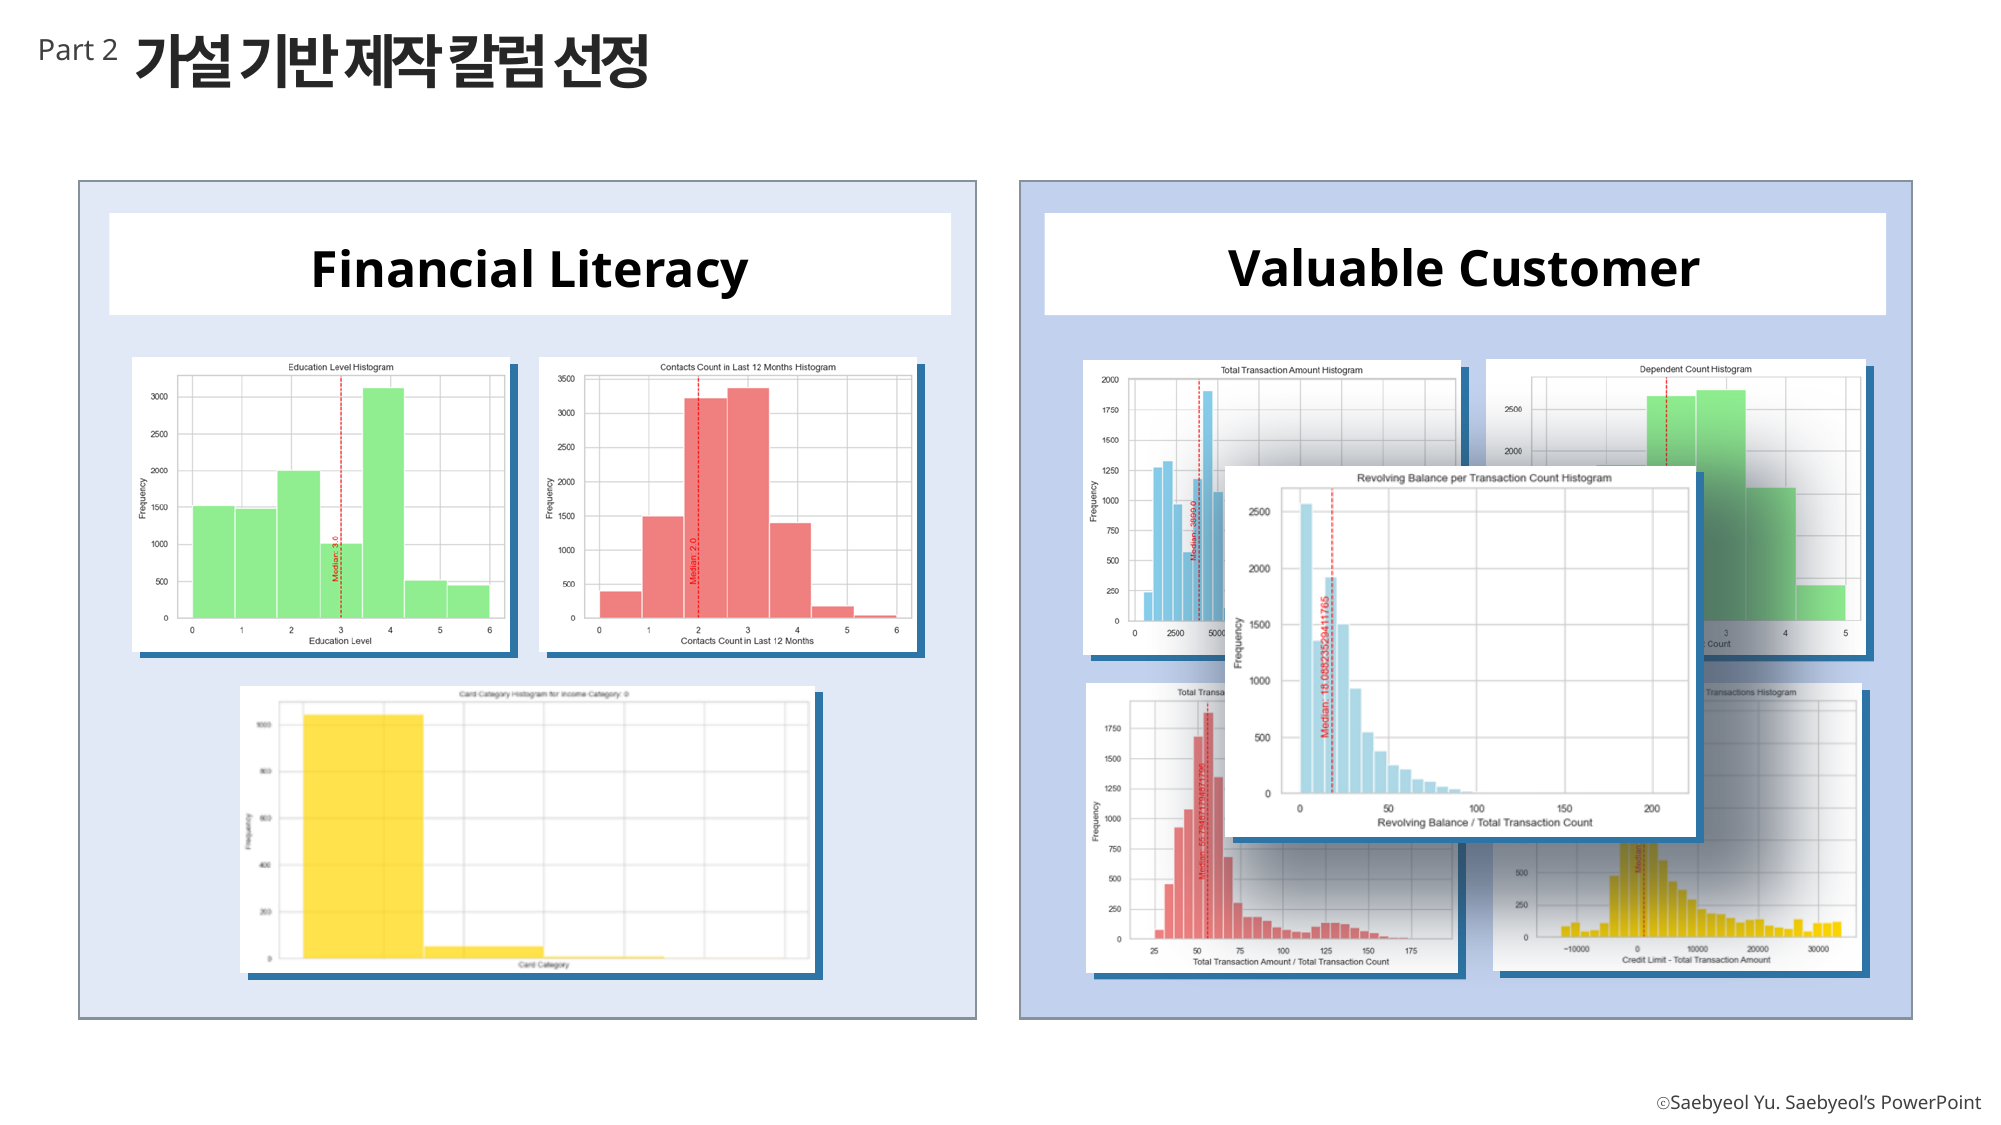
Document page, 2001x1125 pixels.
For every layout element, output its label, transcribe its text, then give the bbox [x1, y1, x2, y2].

picture [1083, 359, 1866, 974]
text_box Financial Literacy [243, 230, 818, 306]
text_box [78, 180, 977, 1020]
picture [539, 357, 917, 652]
picture [240, 686, 815, 974]
text_box Valuable Customer [1146, 228, 1785, 304]
text_box [1019, 180, 1913, 1020]
text_box Part 2 [22, 23, 119, 74]
text_box 가설 기반 제작 칼럼 선정 [119, 17, 668, 103]
picture [132, 357, 510, 652]
text_box [108, 212, 952, 316]
text_box [1044, 212, 1887, 316]
